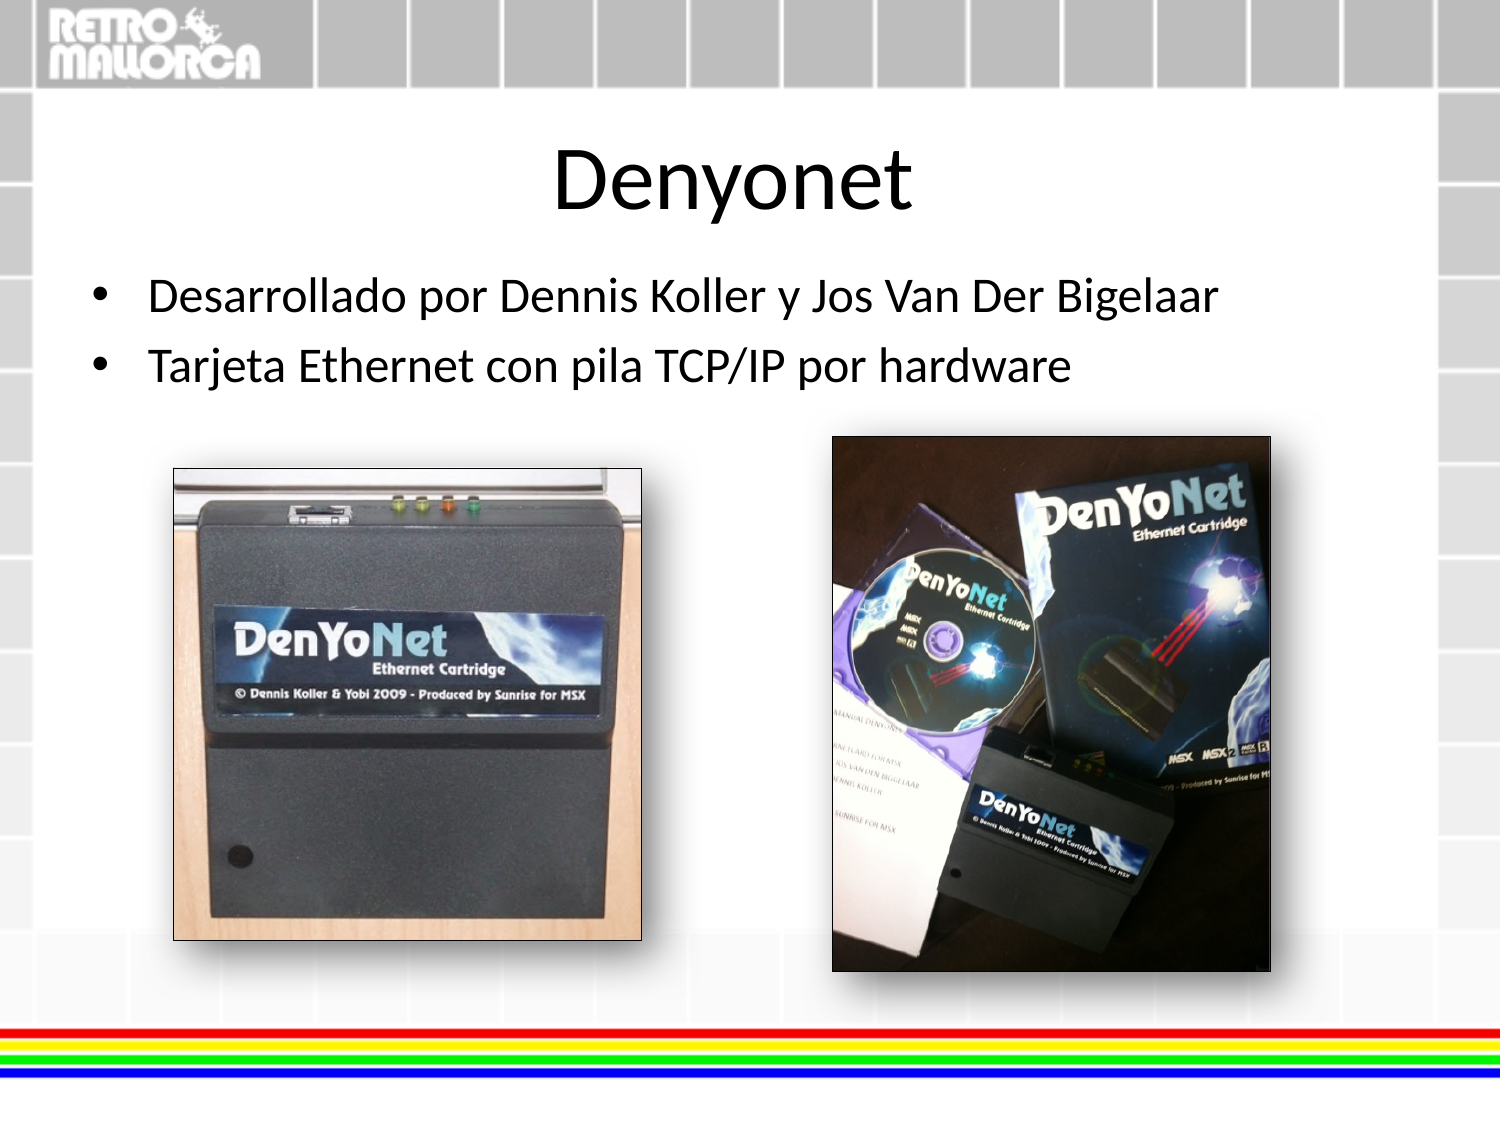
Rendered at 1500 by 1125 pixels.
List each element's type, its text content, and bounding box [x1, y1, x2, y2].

title Denyonet [41, 66, 1427, 279]
picture [0, 0, 1500, 1125]
list Desarrollado por Dennis Koller y Jos Van Der Bigelaar Tarjeta Ethernet con pila TCP/IP por hardware [76, 255, 1427, 1000]
